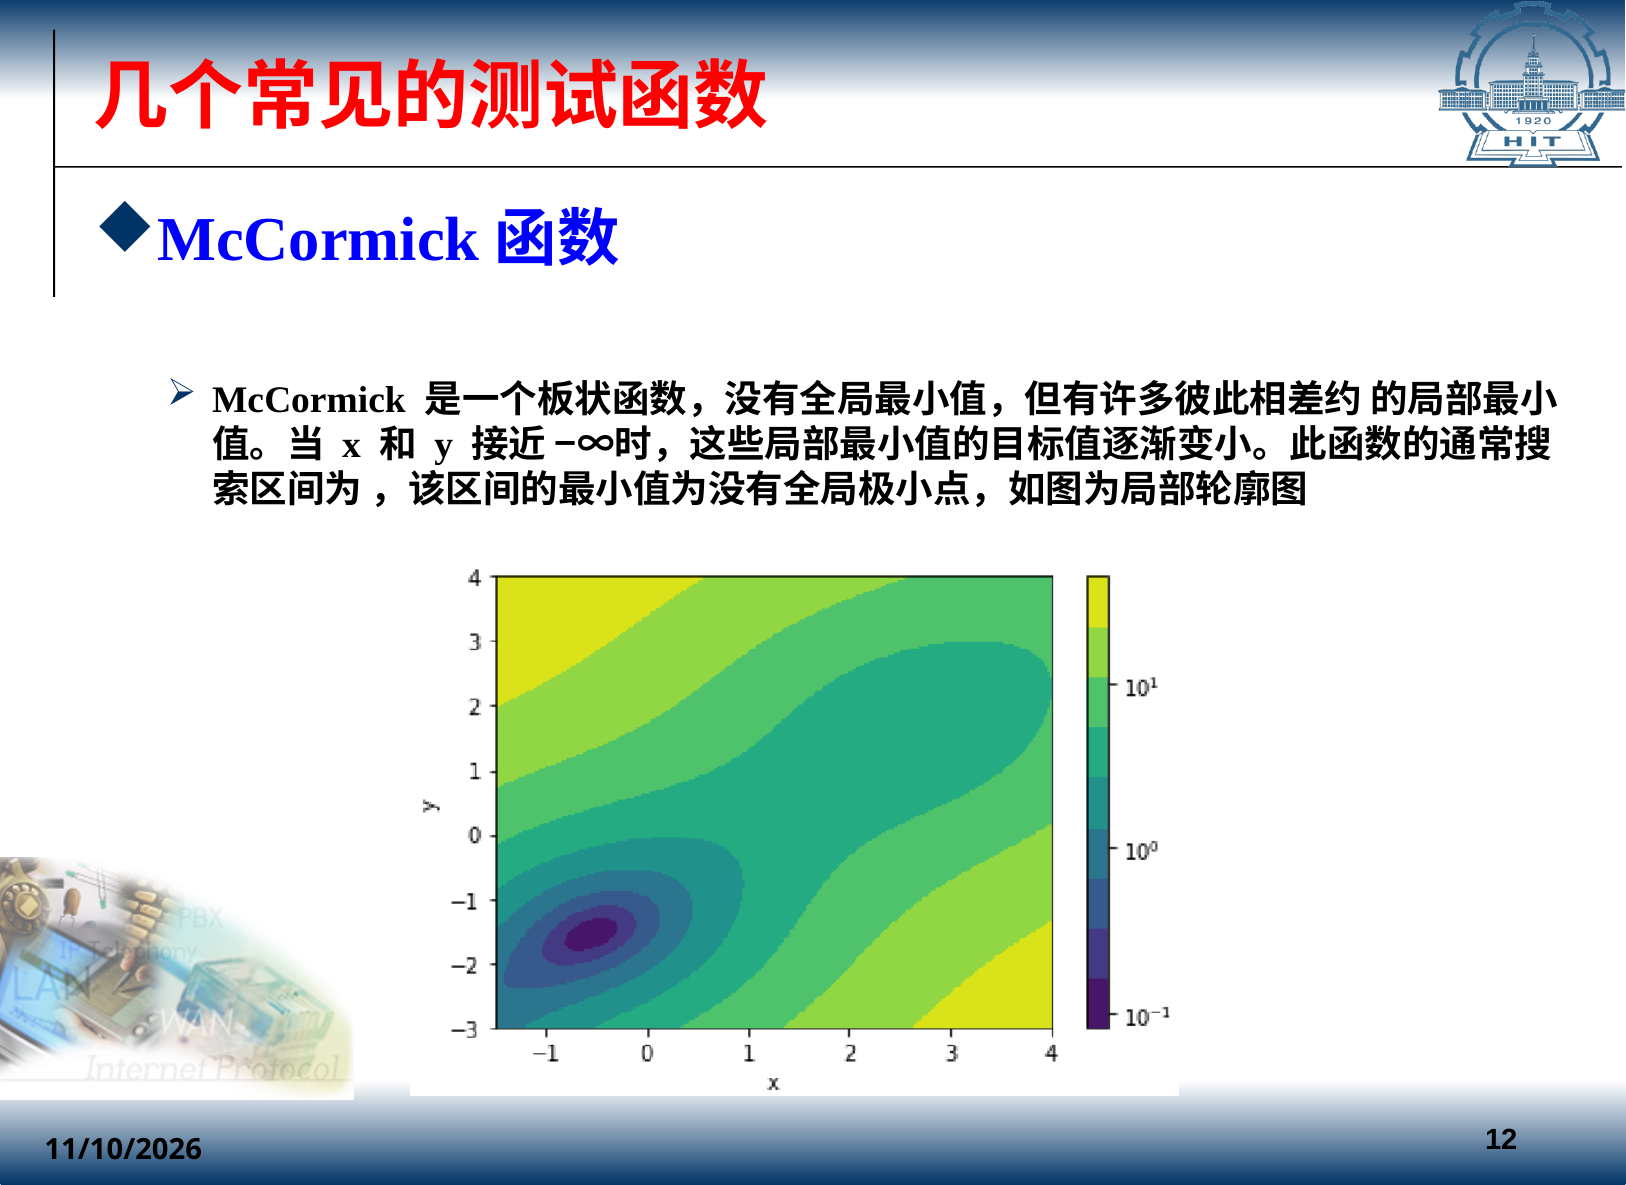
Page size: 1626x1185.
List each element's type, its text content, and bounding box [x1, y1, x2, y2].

title 几个常见的测试函数 [78, 29, 1498, 155]
picture [1438, 1, 1626, 167]
picture [0, 857, 354, 1100]
picture [410, 560, 1179, 1097]
